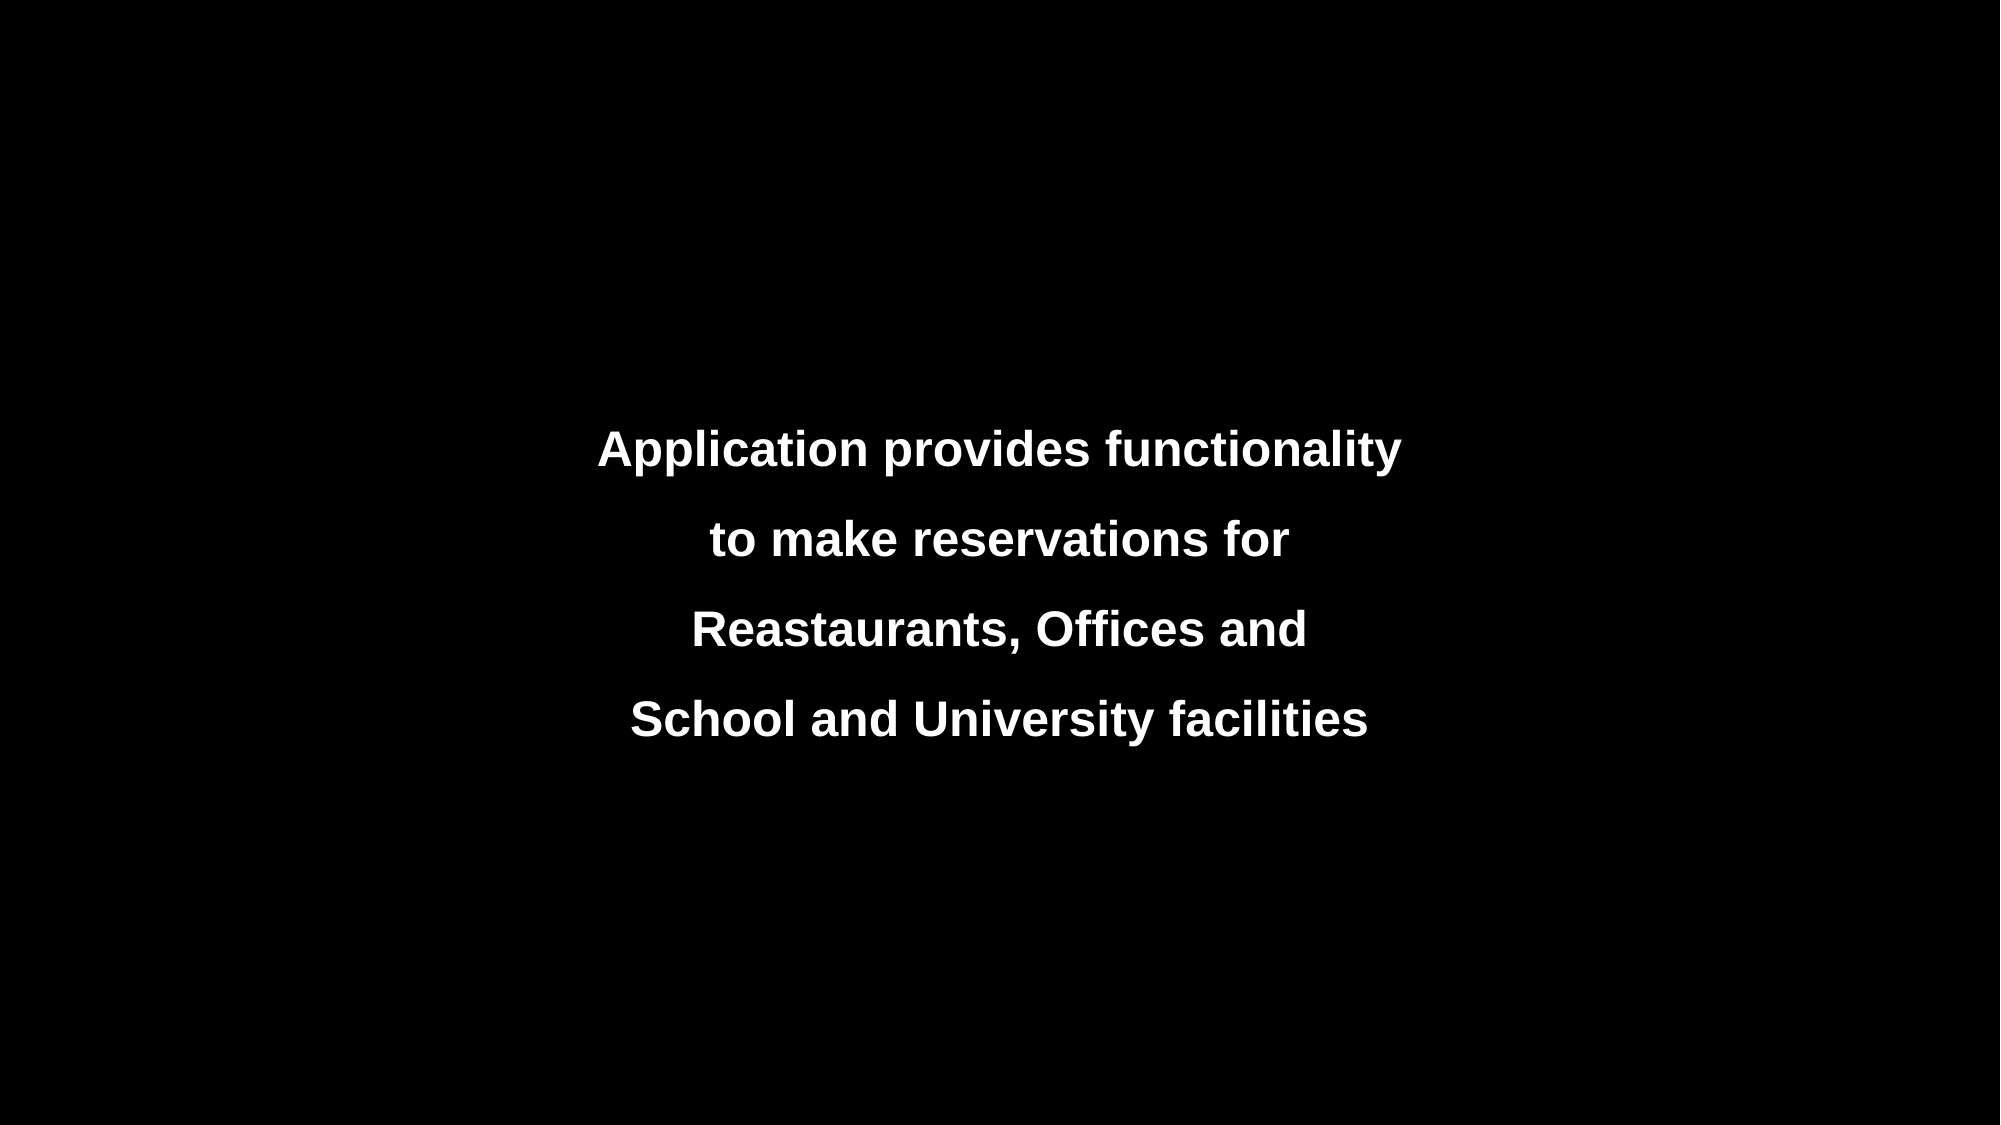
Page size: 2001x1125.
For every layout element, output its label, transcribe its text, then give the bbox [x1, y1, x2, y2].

text_box Application provides functionality to make reservations for Reastaurants, Offices and School and University facilities [582, 378, 1418, 754]
